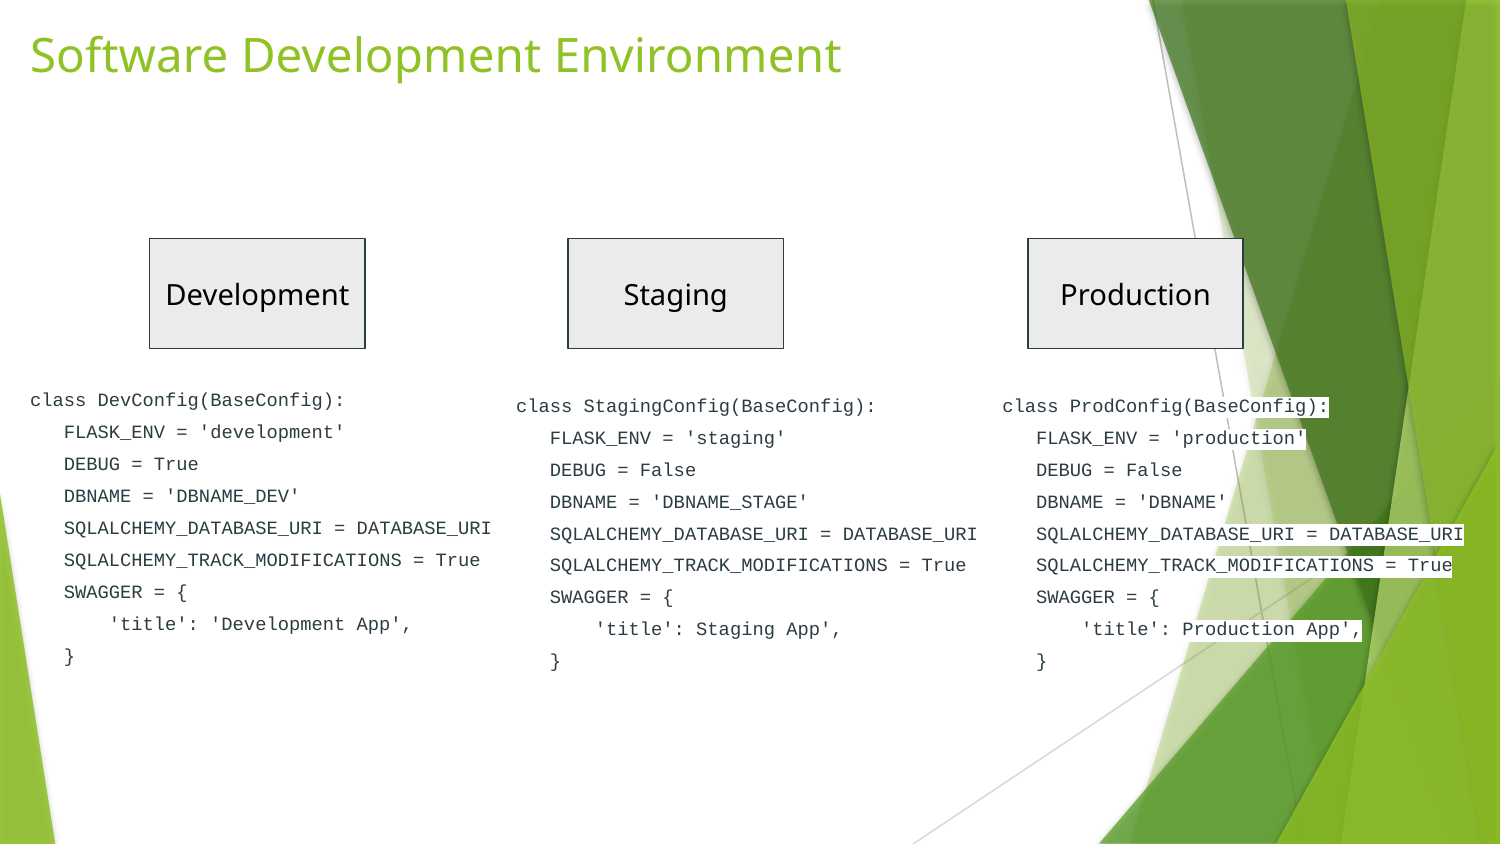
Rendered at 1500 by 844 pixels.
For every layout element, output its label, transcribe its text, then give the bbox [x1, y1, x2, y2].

text_box Production [1027, 238, 1244, 349]
text_box class ProdConfig(BaseConfig): FLASK_ENV = 'production' DEBUG = False DBNAME = 'DBNAME' SQLALCHEMY_DATABASE_URI = DATABASE_URI SQLALCHEMY_TRACK_MODIFICATIONS = True SWAGGER = { 'title': Production App', } [987, 368, 1485, 687]
text_box class DevConfig(BaseConfig): FLASK_ENV = 'development' DEBUG = True DBNAME = 'DBNAME_DEV' SQLALCHEMY_DATABASE_URI = DATABASE_URI SQLALCHEMY_TRACK_MODIFICATIONS = True SWAGGER = { 'title': 'Development App', } [15, 363, 513, 681]
text_box Staging [567, 238, 784, 349]
text_box Development [149, 238, 366, 349]
title Software Development Environment [15, 10, 1277, 98]
text_box class StagingConfig(BaseConfig): FLASK_ENV = 'staging' DEBUG = False DBNAME = 'DBNAME_STAGE' SQLALCHEMY_DATABASE_URI = DATABASE_URI SQLALCHEMY_TRACK_MODIFICATIONS = True SWAGGER = { 'title': Staging App', } [501, 368, 987, 687]
